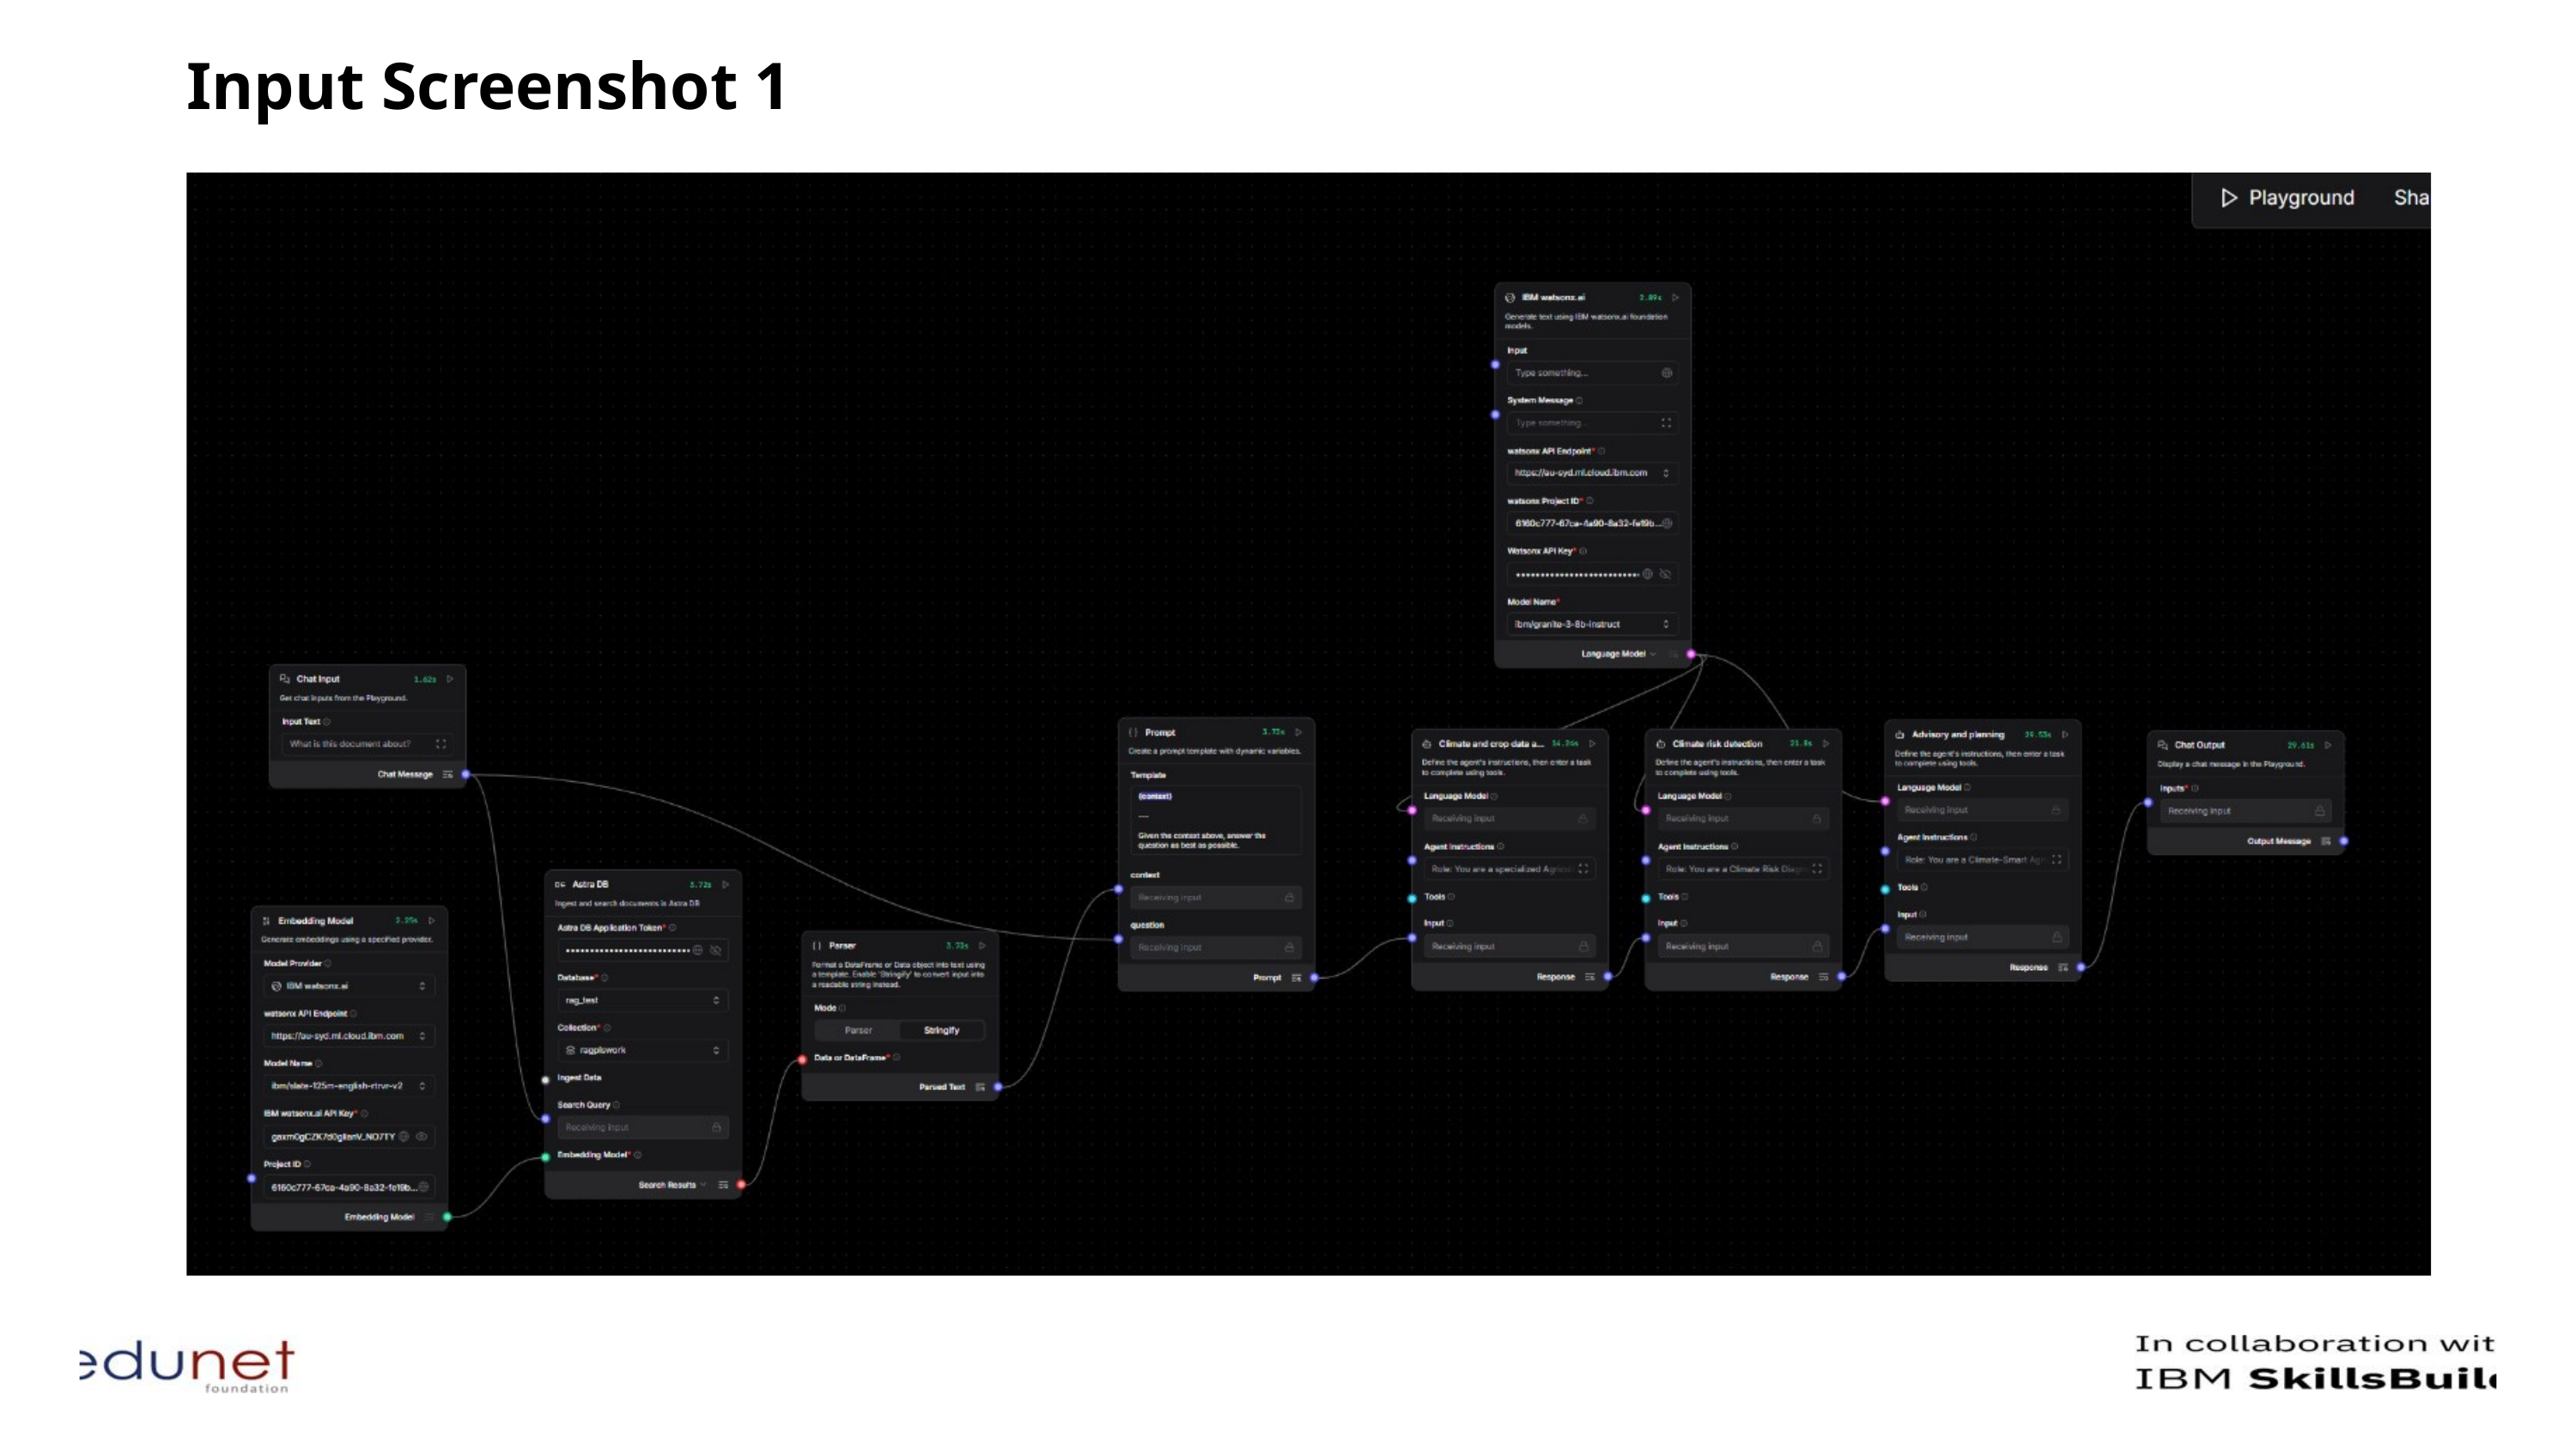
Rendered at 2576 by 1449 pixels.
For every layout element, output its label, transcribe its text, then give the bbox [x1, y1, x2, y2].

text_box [79, 1335, 2497, 1393]
text_box [186, 173, 2432, 1276]
text_box Input Screenshot 1 [186, 45, 2390, 123]
